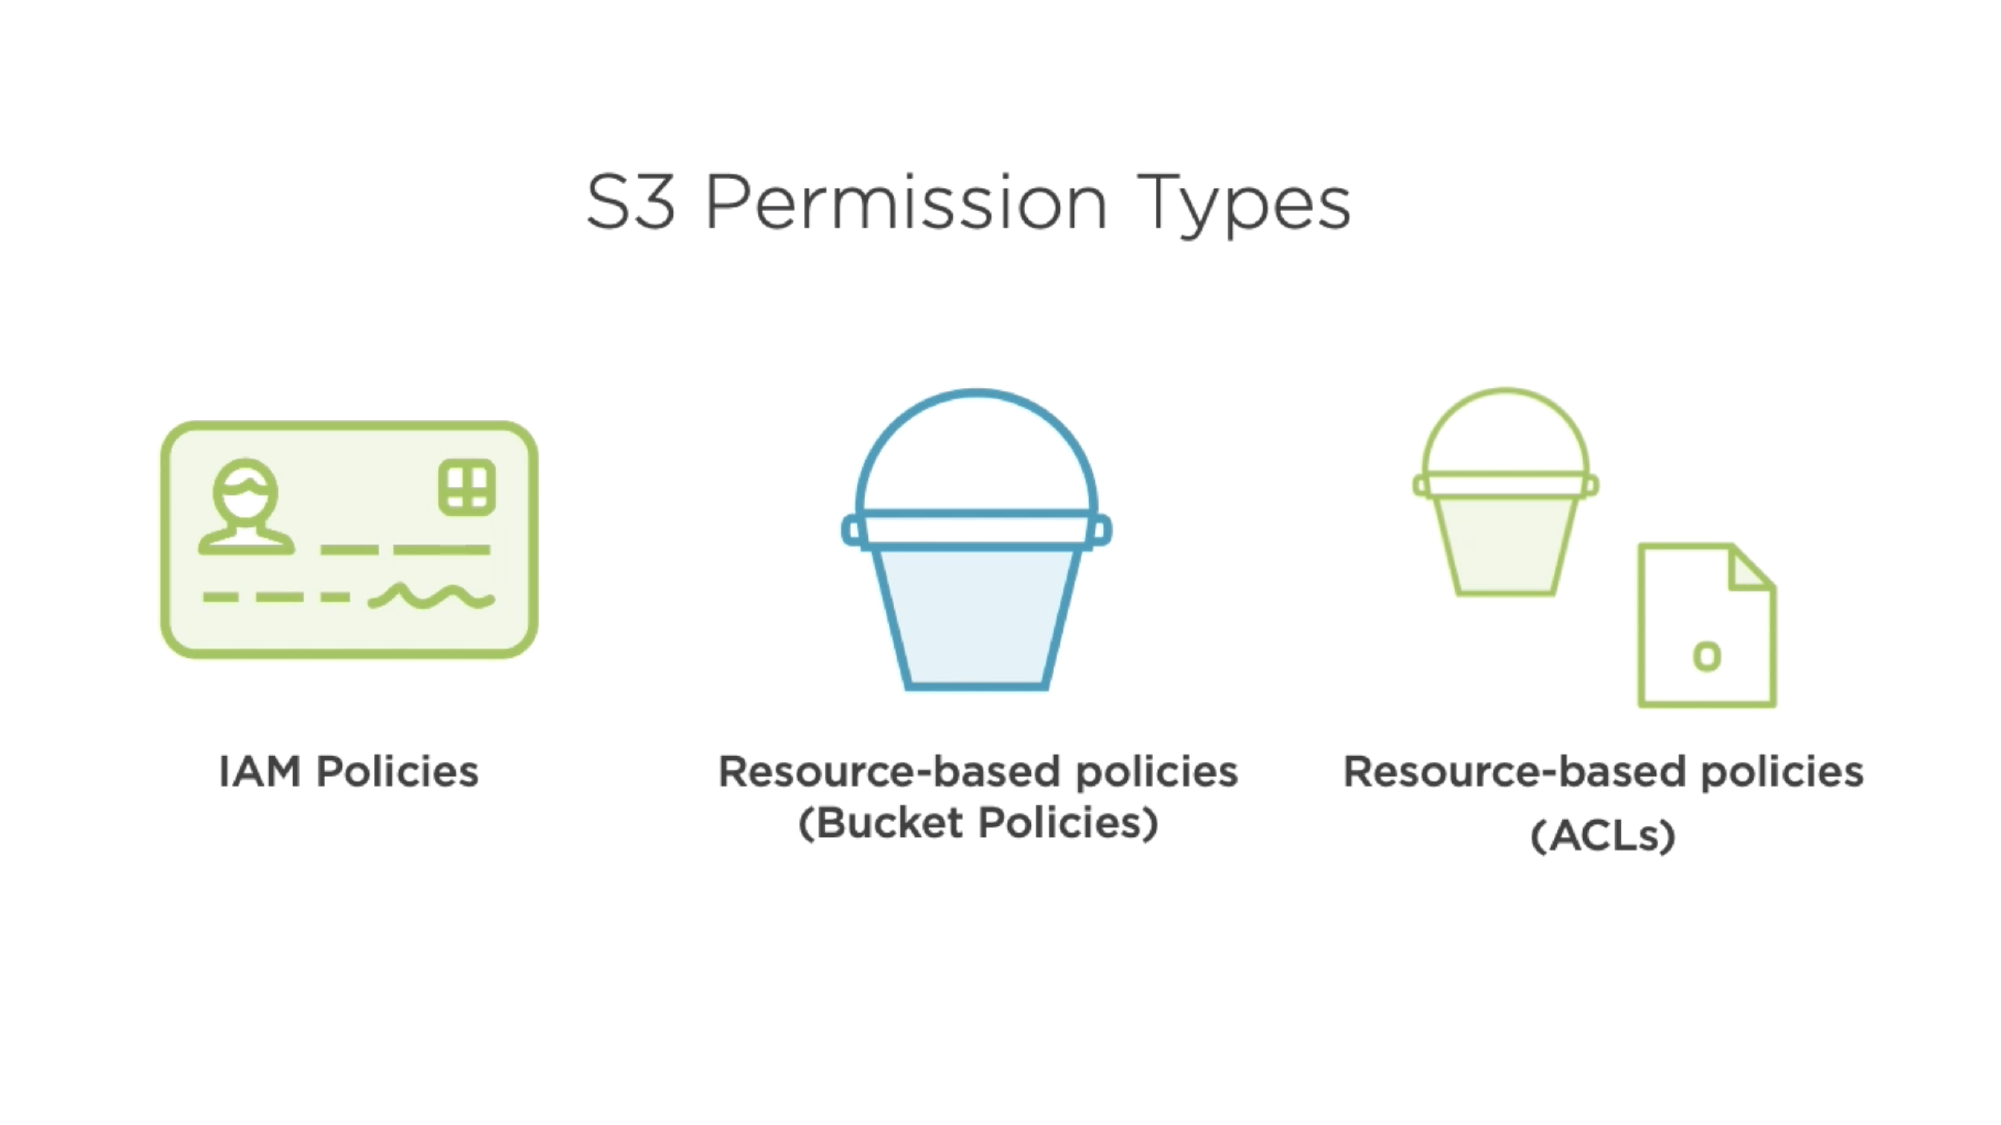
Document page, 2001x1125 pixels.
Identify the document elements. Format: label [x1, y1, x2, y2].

list [94, 146, 1906, 1008]
